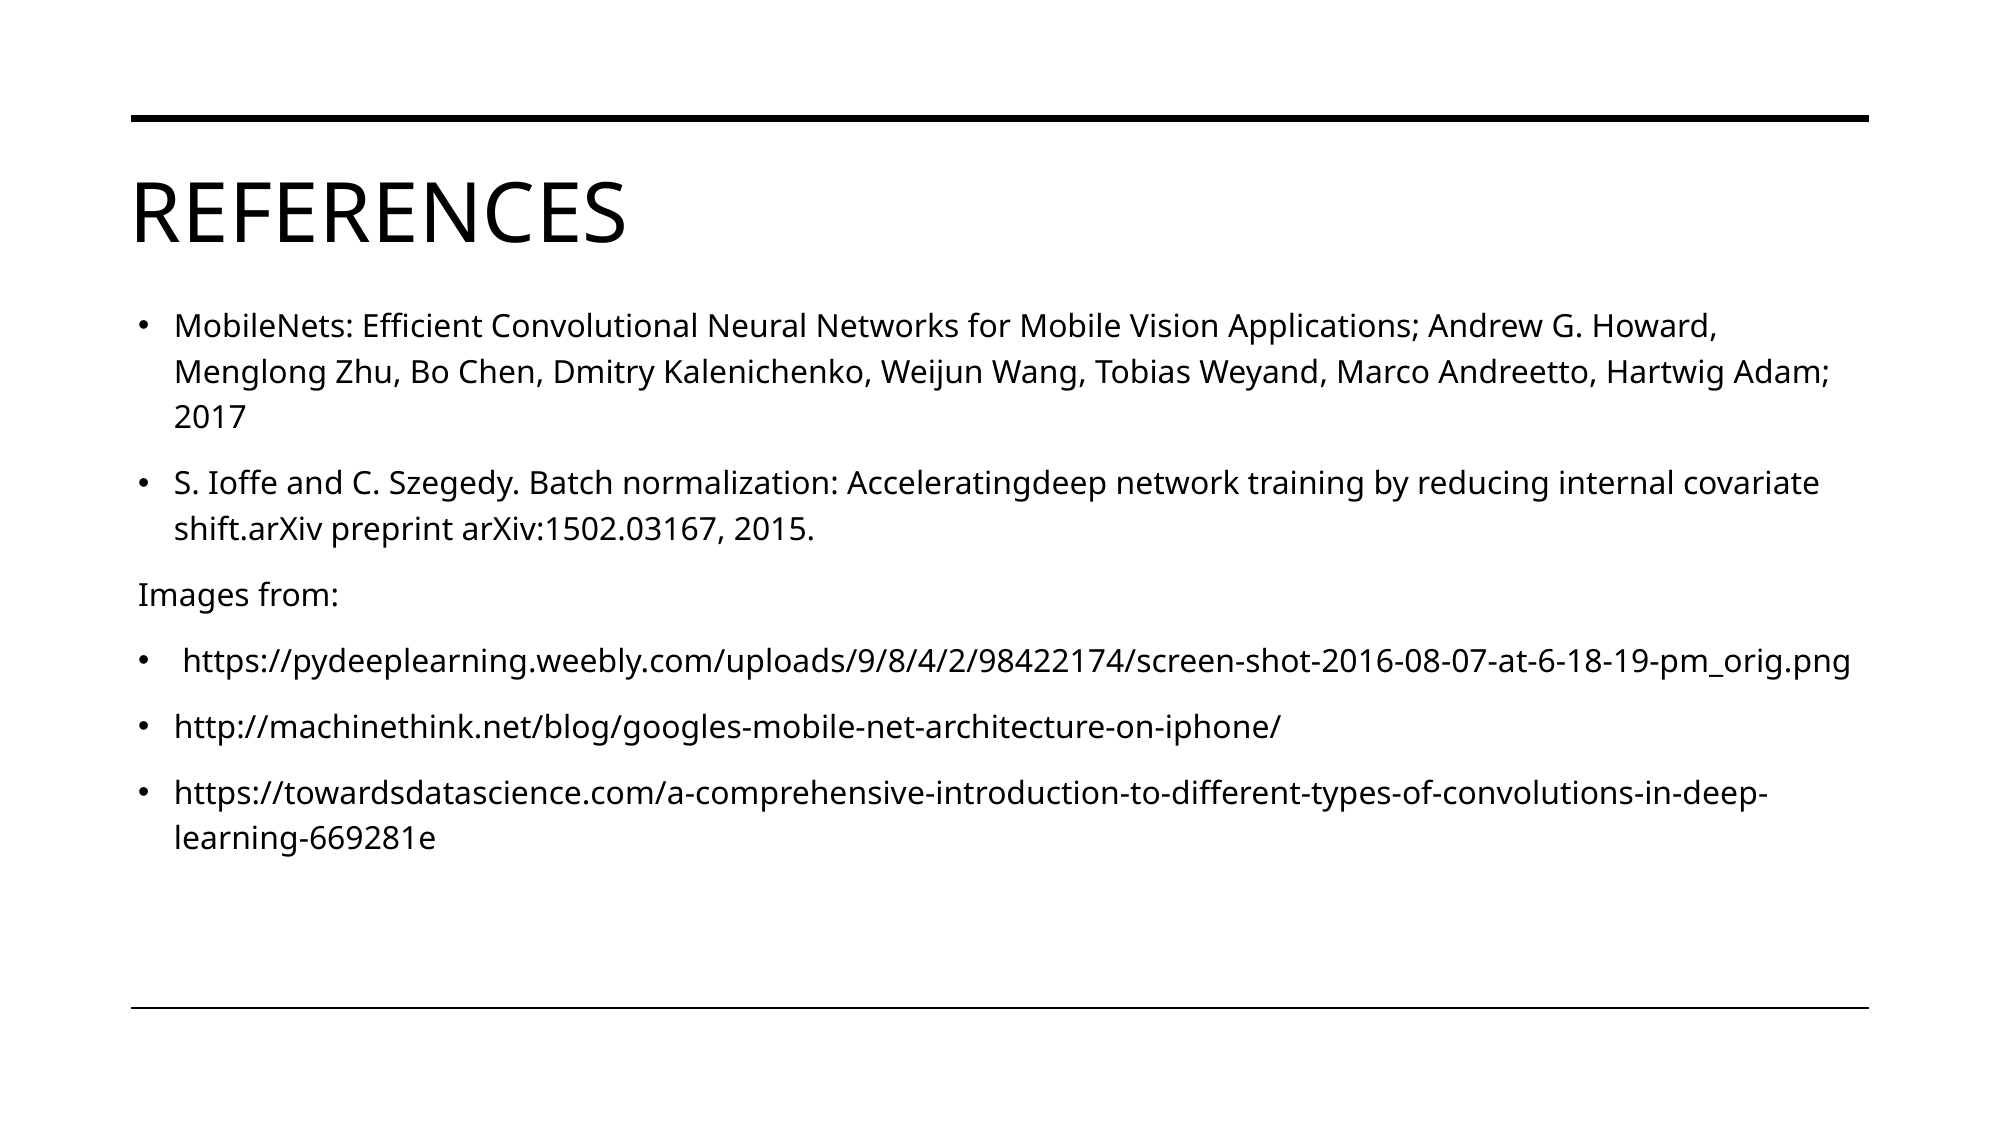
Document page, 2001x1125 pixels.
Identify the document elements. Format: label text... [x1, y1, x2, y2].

title references [114, 151, 1869, 377]
list MobileNets: Efficient Convolutional Neural Networks for Mobile Vision Applications; Andrew G. Howard, Menglong Zhu, Bo Chen, Dmitry Kalenichenko, Weijun Wang, Tobias Weyand, Marco Andreetto, Hartwig Adam; 2017 S. Ioffe and C. Szegedy. Batch normalization: Acceleratingdeep network training by reducing internal covariate shift.arXiv preprint arXiv:1502.03167, 2015. Images from: https://pydeeplearning.weebly.com/uploads/9/8/4/2/98422174/screen-shot-2016-08-07-at-6-18-19-pm_orig.png http://machinethink.net/blog/googles-mobile-net-architecture-on-iphone/ https://towardsdatascience.com/a-comprehensive-introduction-to-different-types-of-convolutions-in-deep-learning-669281e [123, 290, 1877, 887]
